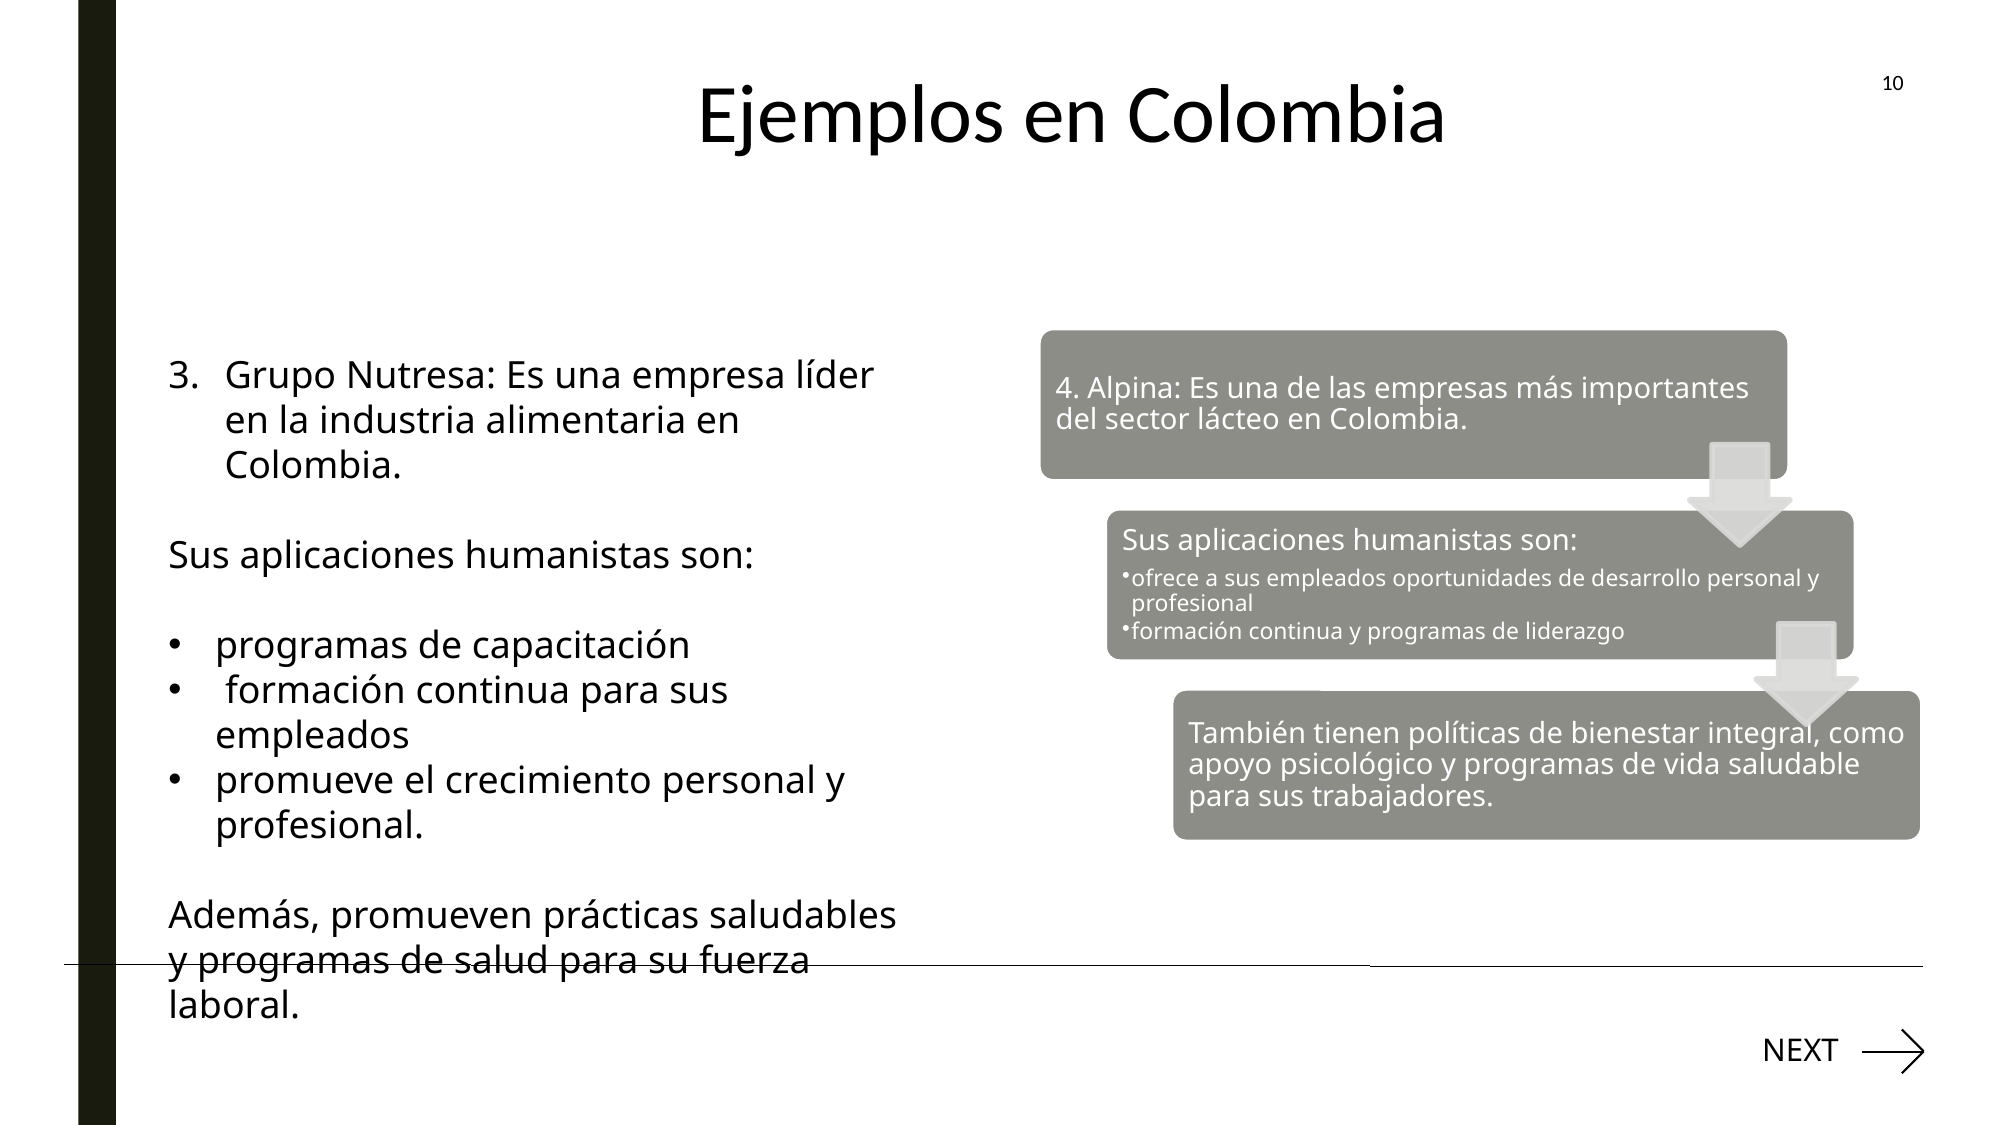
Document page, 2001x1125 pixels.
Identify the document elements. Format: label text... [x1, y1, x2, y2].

text_box Grupo Nutresa: Es una empresa líder en la industria alimentaria en Colombia. Sus aplicaciones humanistas son: programas de capacitación formación continua para sus empleados promueve el crecimiento personal y profesional. Además, promueven prácticas saludables y programas de salud para su fuerza laboral. [153, 344, 922, 1034]
text_box Ejemplos en Colombia [682, 52, 1491, 206]
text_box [1037, 327, 1923, 843]
slide_number 10 [1862, 52, 1923, 111]
